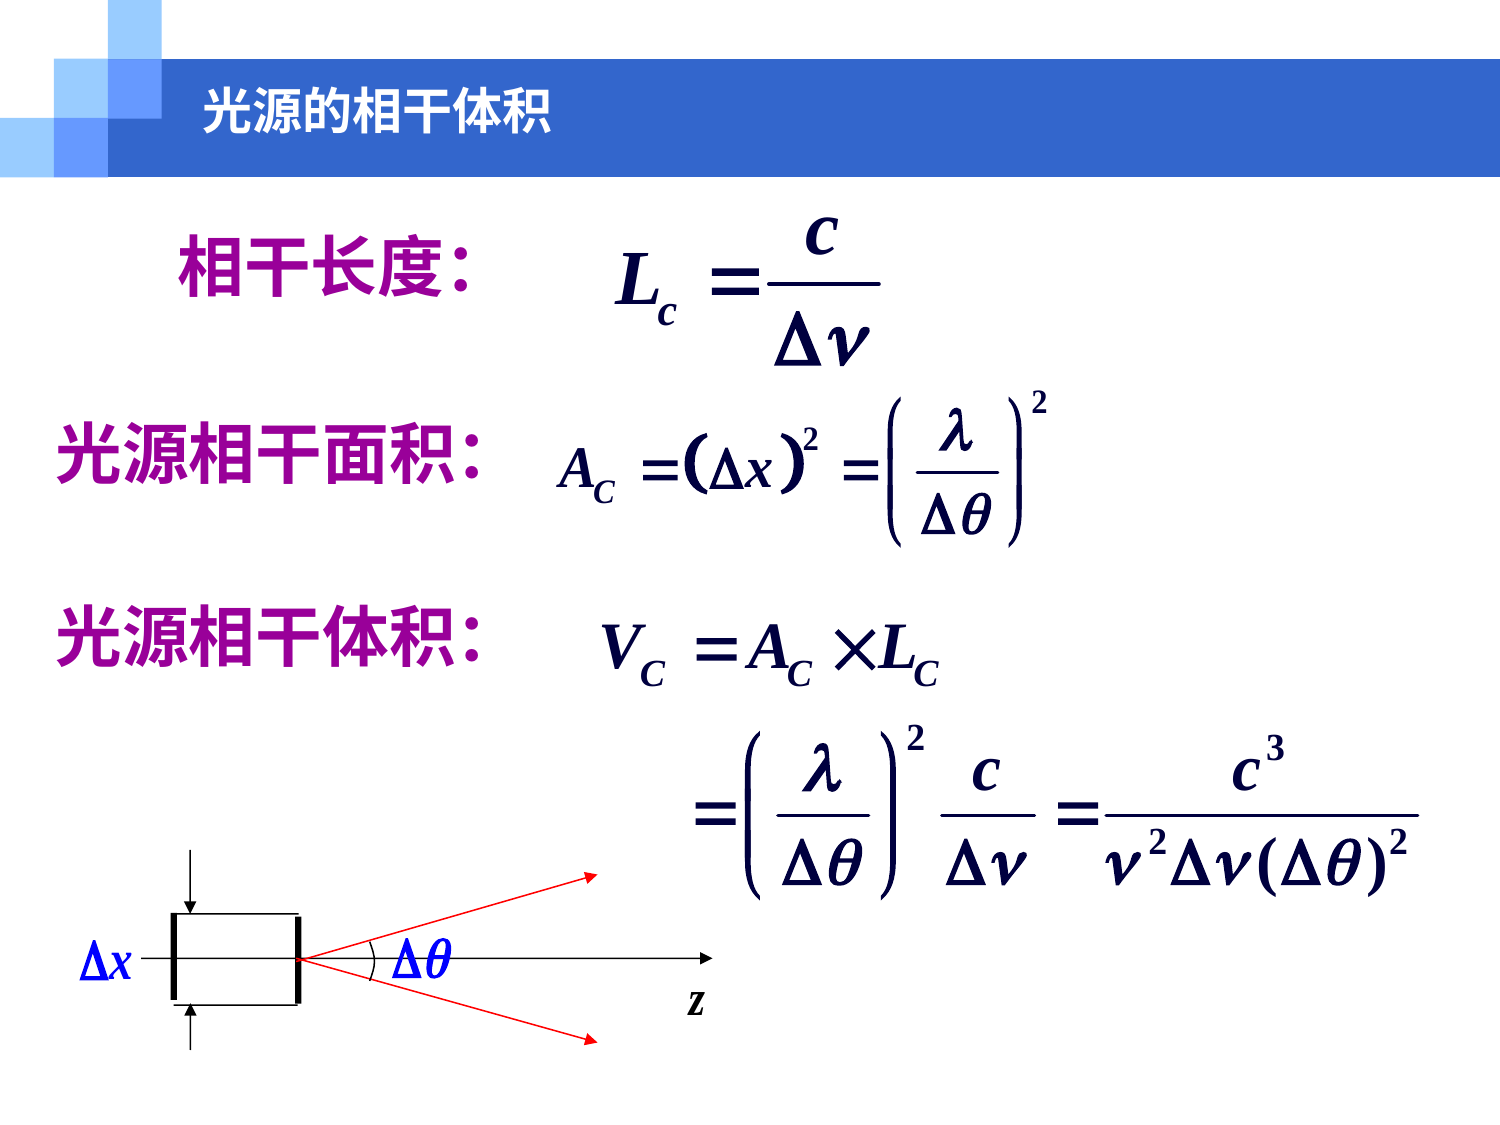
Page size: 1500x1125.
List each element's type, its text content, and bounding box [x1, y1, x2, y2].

text_box 光源的相干体积 [187, 69, 1400, 150]
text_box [72, 849, 713, 1050]
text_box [37, 374, 1056, 553]
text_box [37, 587, 1430, 914]
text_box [161, 174, 892, 378]
